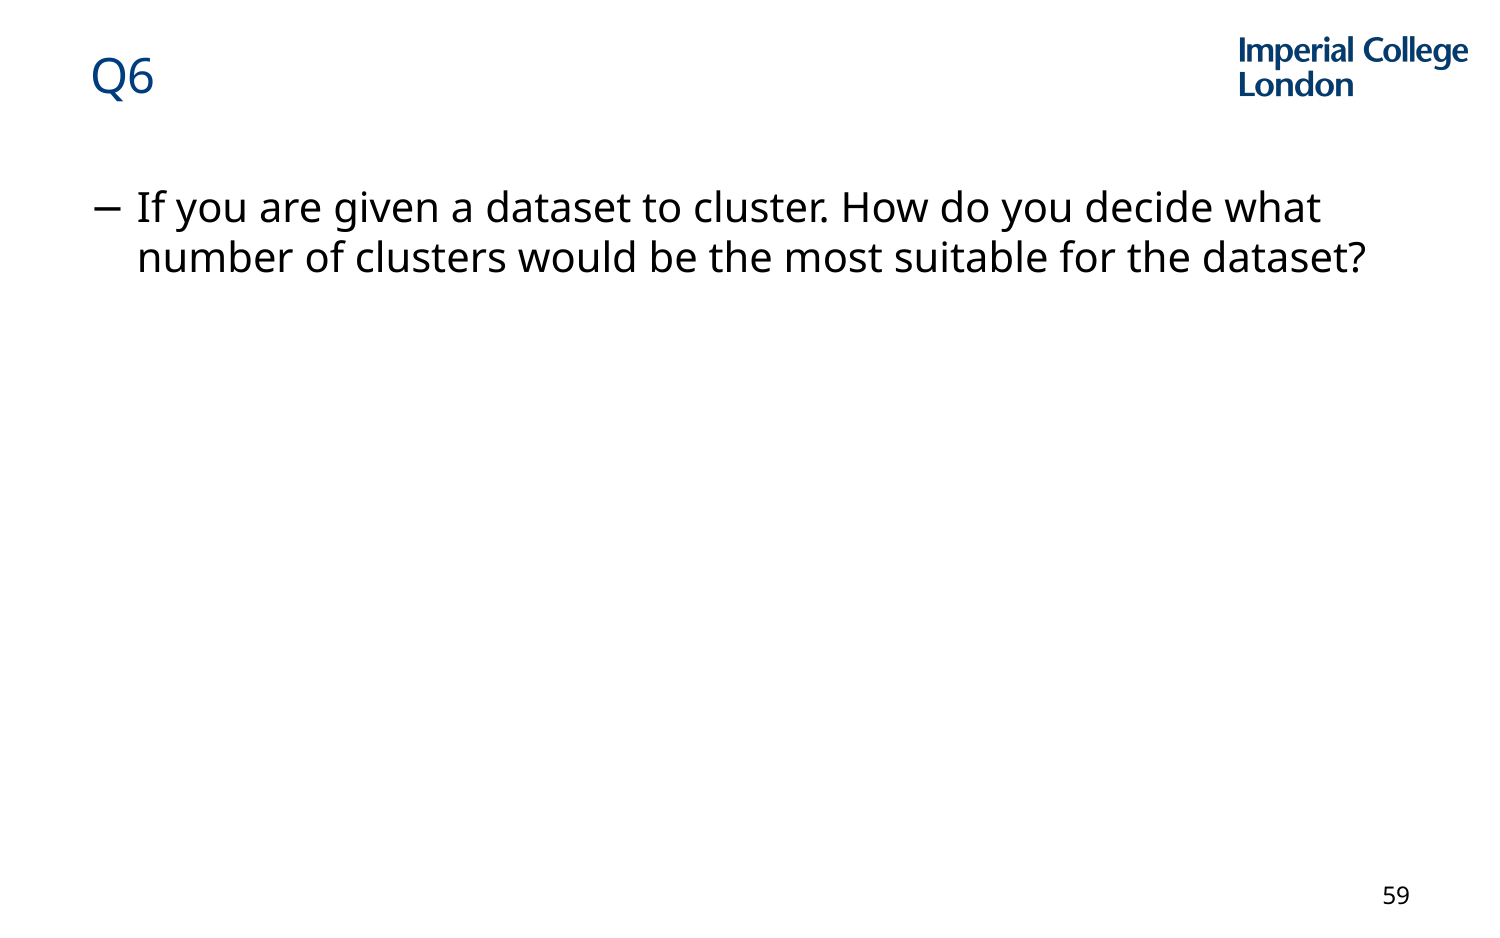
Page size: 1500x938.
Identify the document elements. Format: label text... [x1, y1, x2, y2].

picture [1425, 18, 1486, 114]
title Q6 [75, 0, 1425, 153]
slide_number 59 [1074, 872, 1426, 920]
list If you are given a dataset to cluster. How do you decide what number of clusters would be the most suitable for the dataset? [75, 173, 1425, 853]
